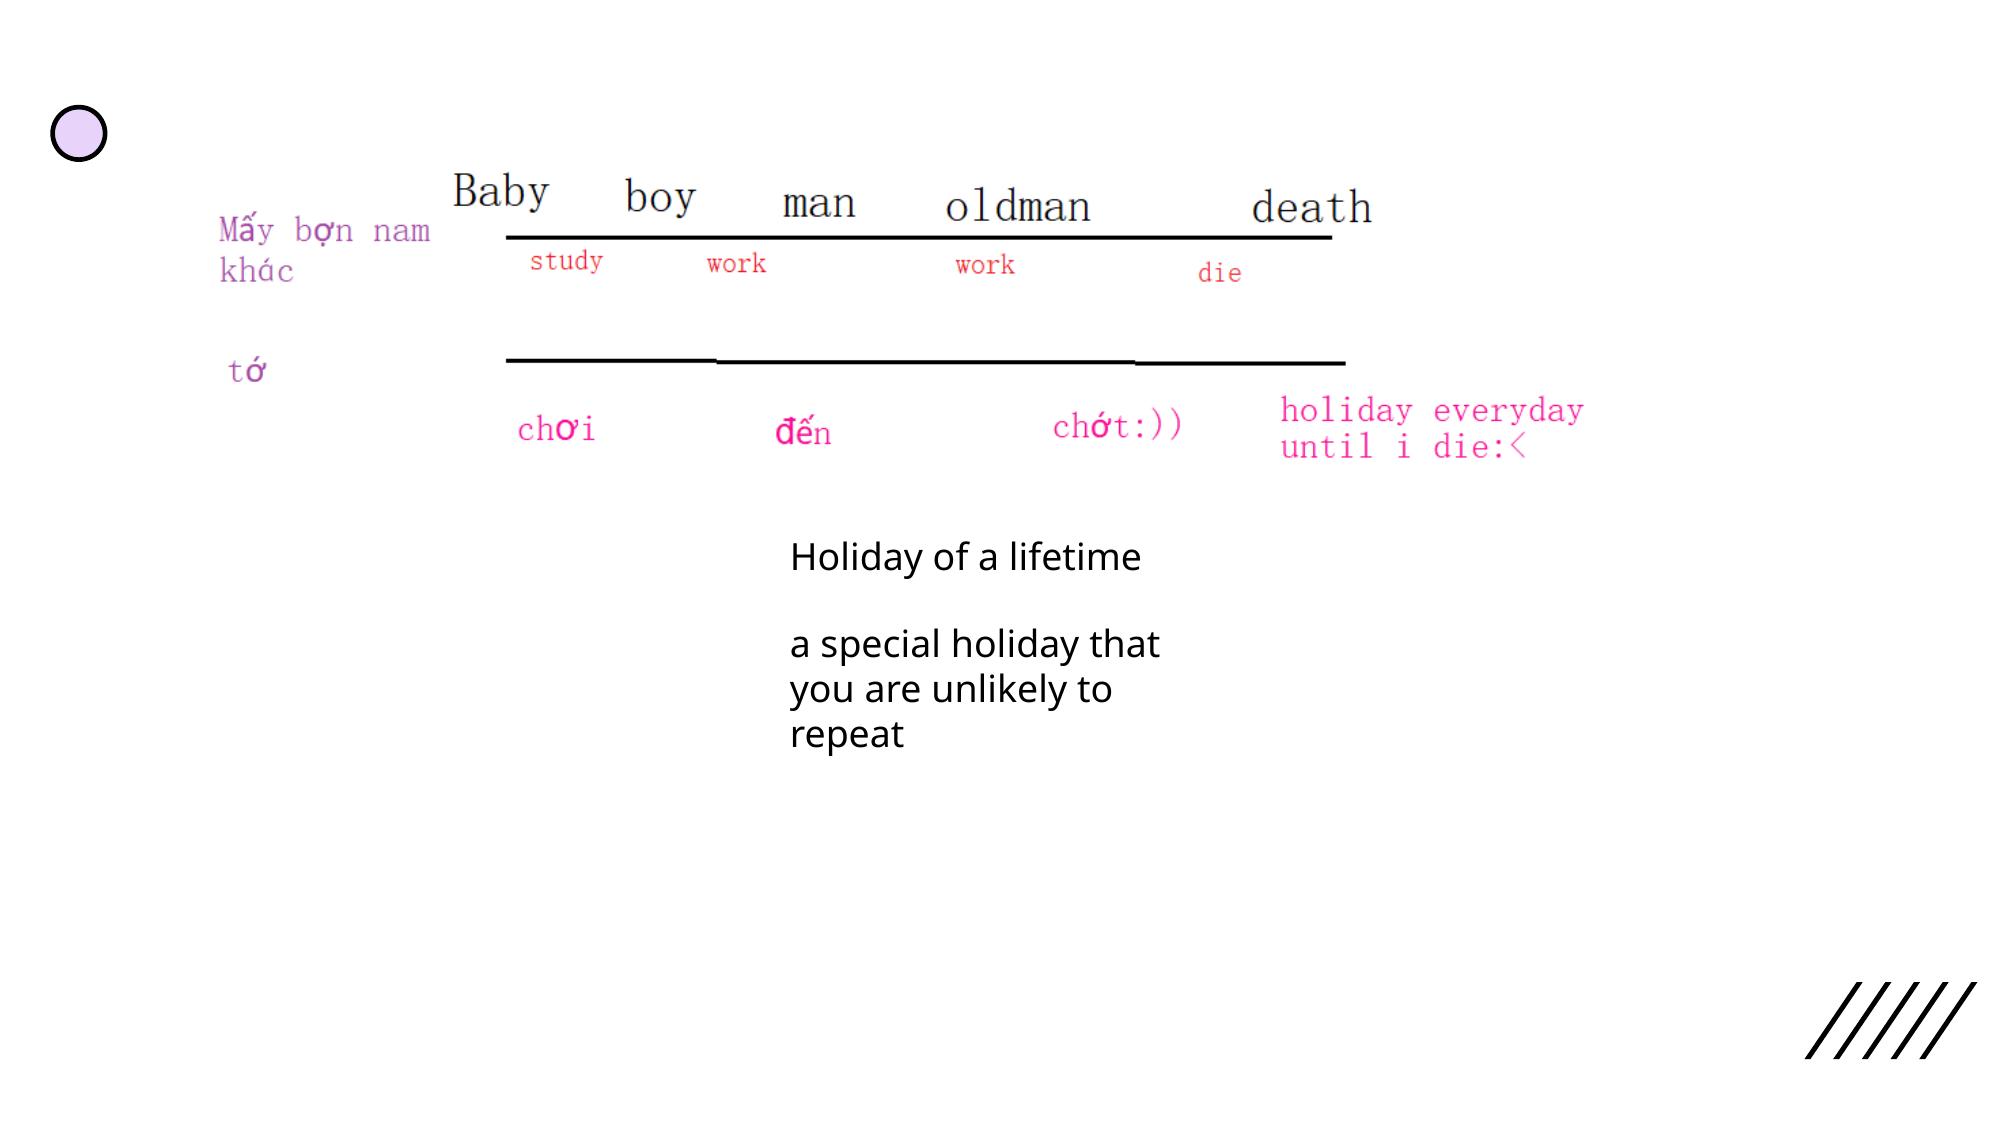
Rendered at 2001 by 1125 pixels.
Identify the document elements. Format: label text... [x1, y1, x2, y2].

picture [157, 114, 1619, 539]
text_box Holiday of a lifetime [774, 539, 1225, 585]
text_box a special holiday that you are unlikely to repeat [774, 612, 1225, 762]
